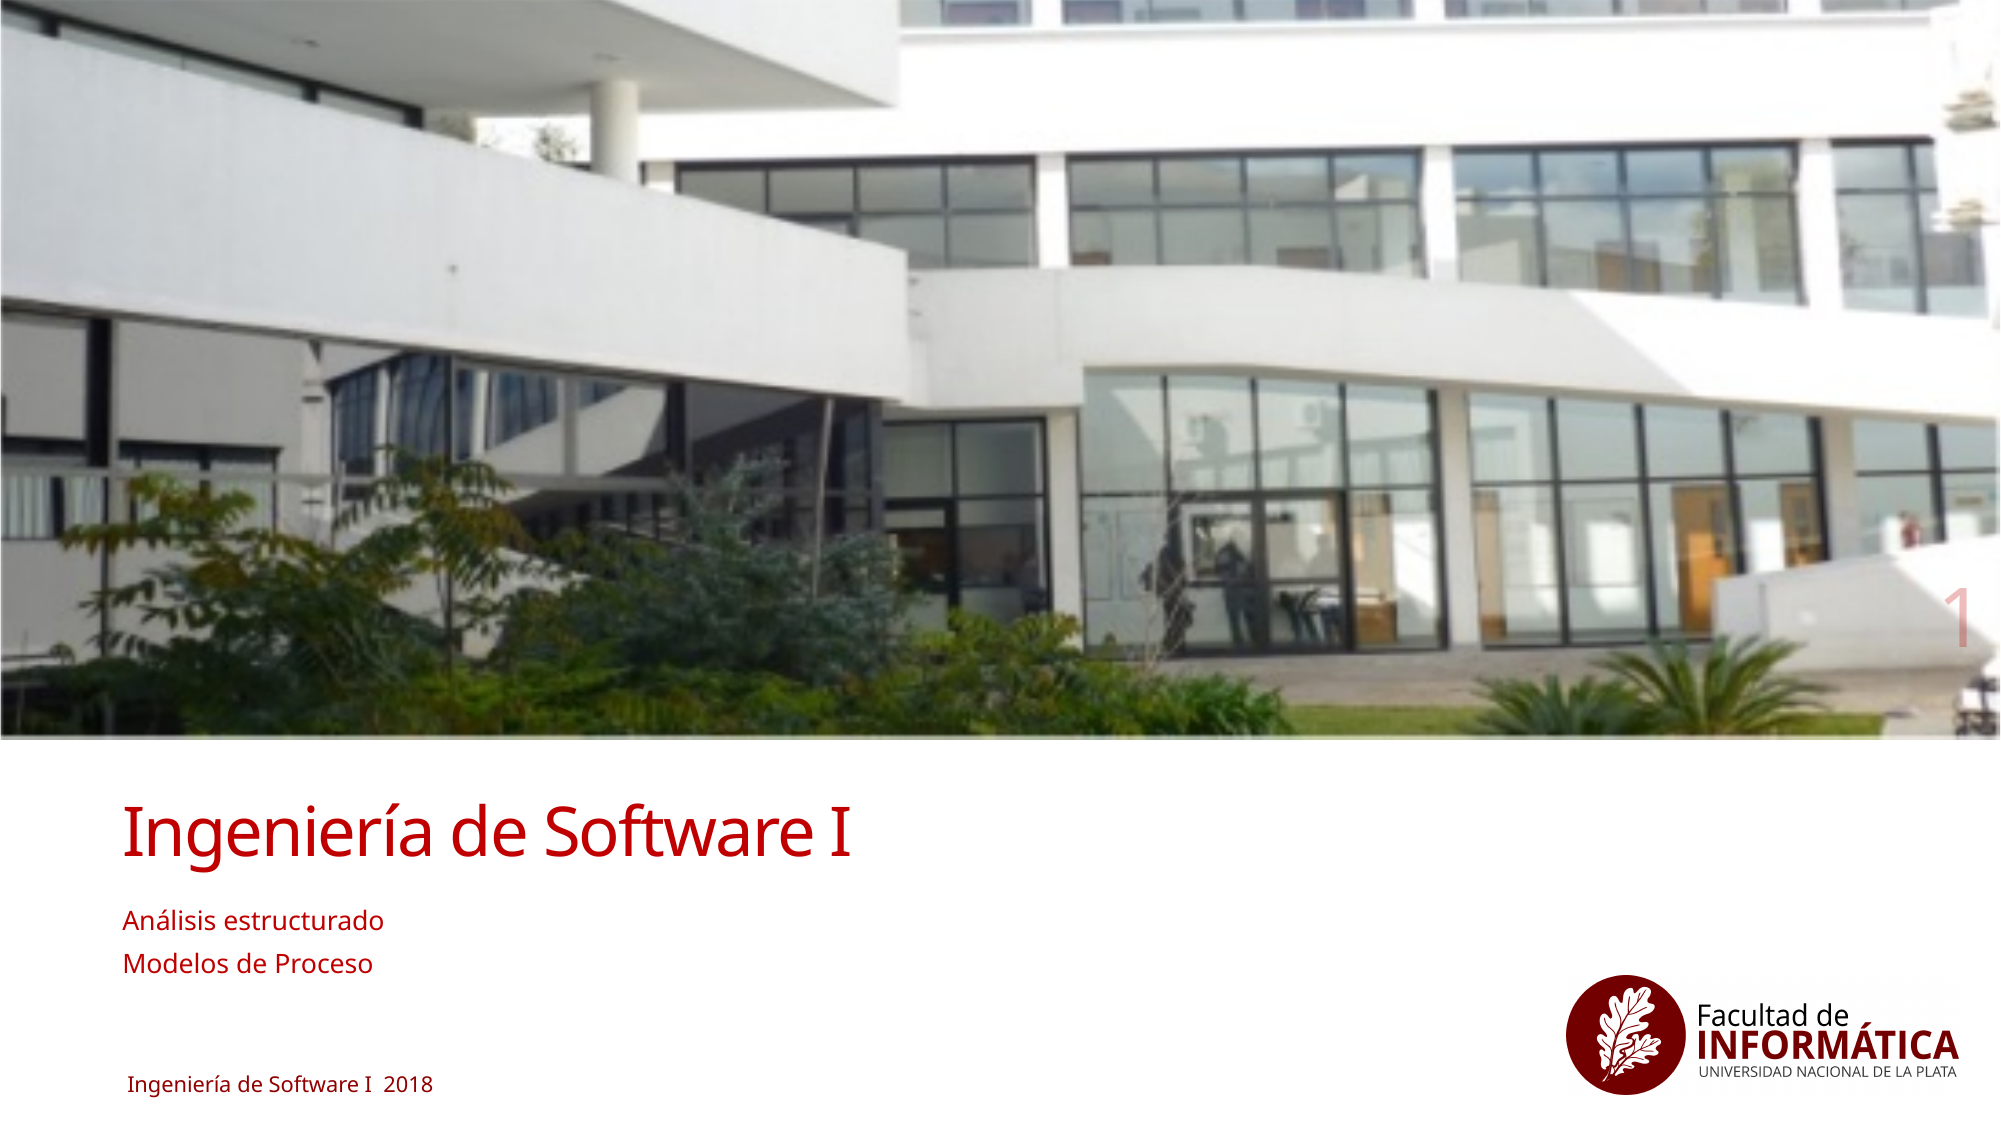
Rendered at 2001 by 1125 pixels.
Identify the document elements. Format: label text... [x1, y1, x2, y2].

picture [1566, 975, 1959, 1095]
picture [0, 0, 2001, 740]
footer Ingeniería de Software I 2018 [112, 1063, 481, 1113]
list Análisis estructurado Modelos de Proceso [107, 900, 1622, 988]
slide_number 1 [1520, 456, 2000, 686]
title Ingeniería de Software I [107, 777, 1876, 878]
